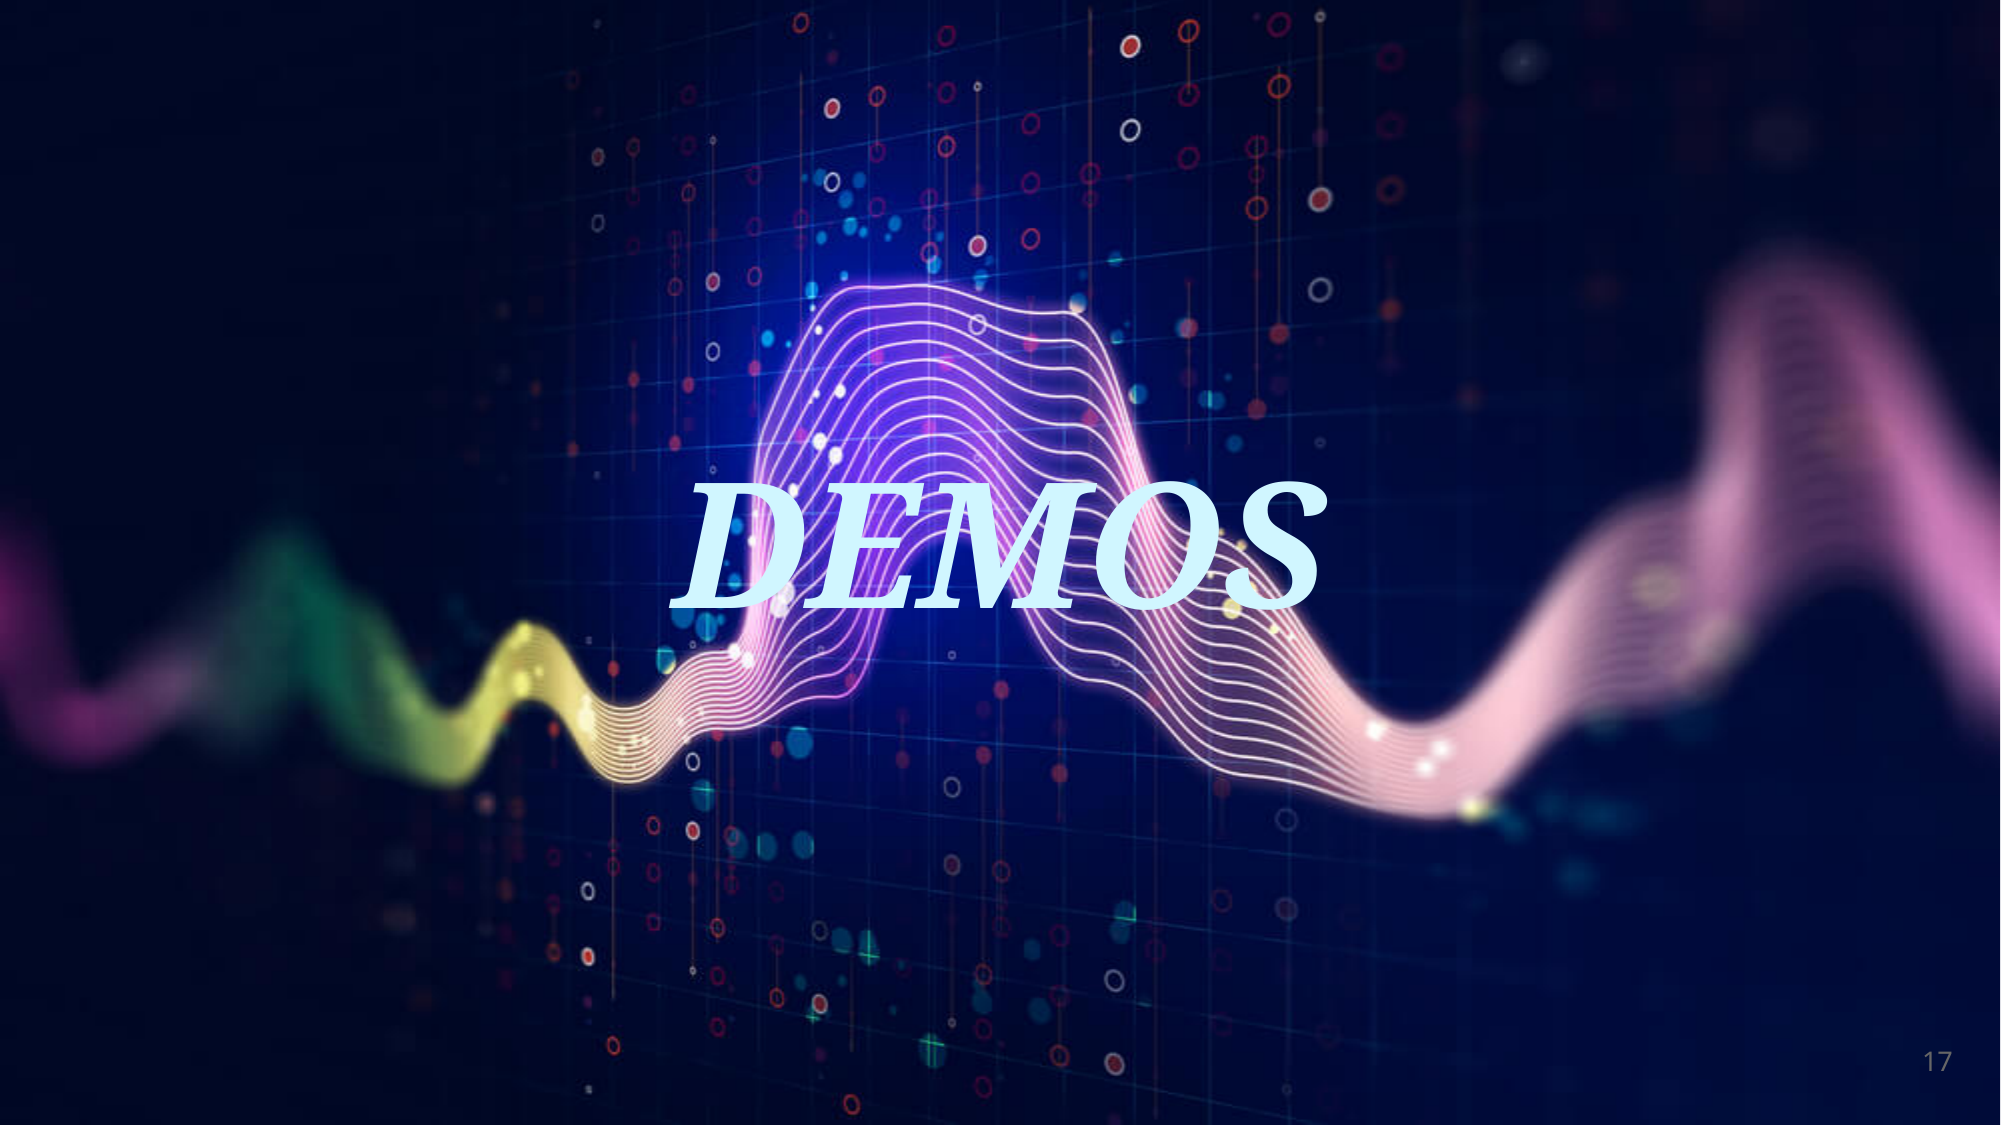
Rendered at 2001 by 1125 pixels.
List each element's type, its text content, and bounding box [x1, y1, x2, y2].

slide_number 17 [1853, 1019, 1974, 1106]
text_box DEMOS [196, 418, 1804, 606]
picture [0, 0, 2001, 1125]
